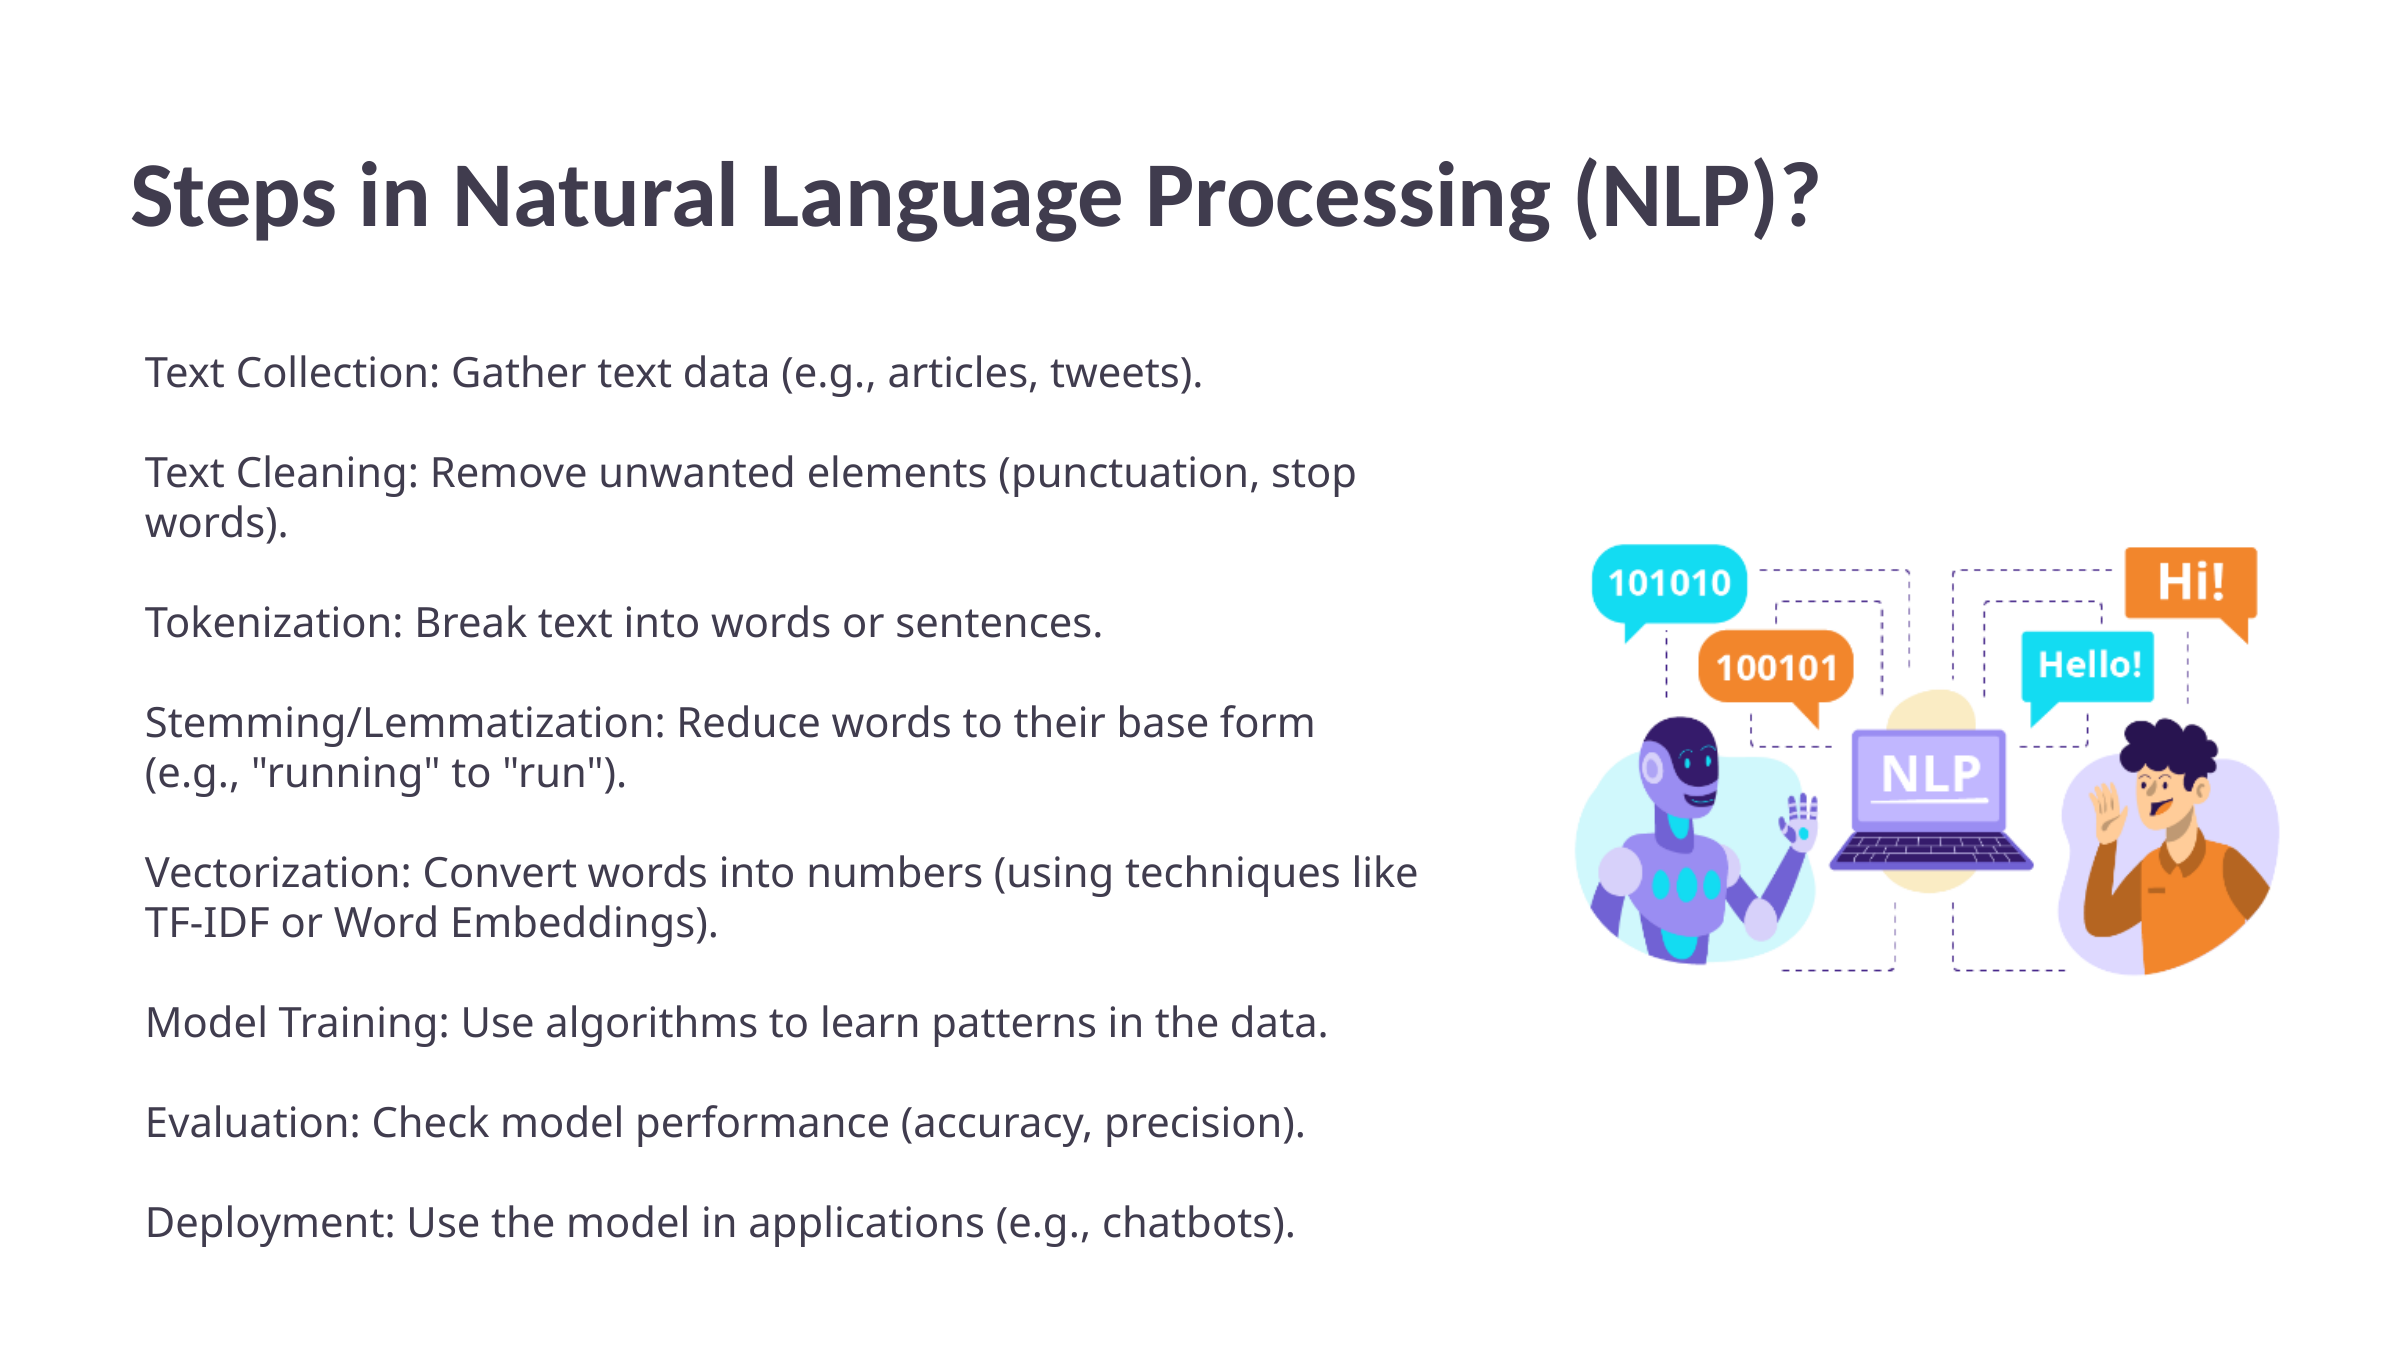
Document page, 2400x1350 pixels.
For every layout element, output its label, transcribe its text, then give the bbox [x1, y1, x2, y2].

text_box Text Collection: Gather text data (e.g., articles, tweets). Text Cleaning: Remove unwanted elements (punctuation, stop words). Tokenization: Break text into words or sentences. Stemming/Lemmatization: Reduce words to their base form (e.g., "running" to "run"). Vectorization: Convert words into numbers (using techniques like TF-IDF or Word Embeddings). Model Training: Use algorithms to learn patterns in the data. Evaluation: Check model performance (accuracy, precision). Deployment: Use the model in applications (e.g., chatbots). [130, 338, 1435, 1254]
text_box Steps in Natural Language Processing (NLP)? [130, 129, 2213, 246]
picture [1547, 532, 2311, 981]
